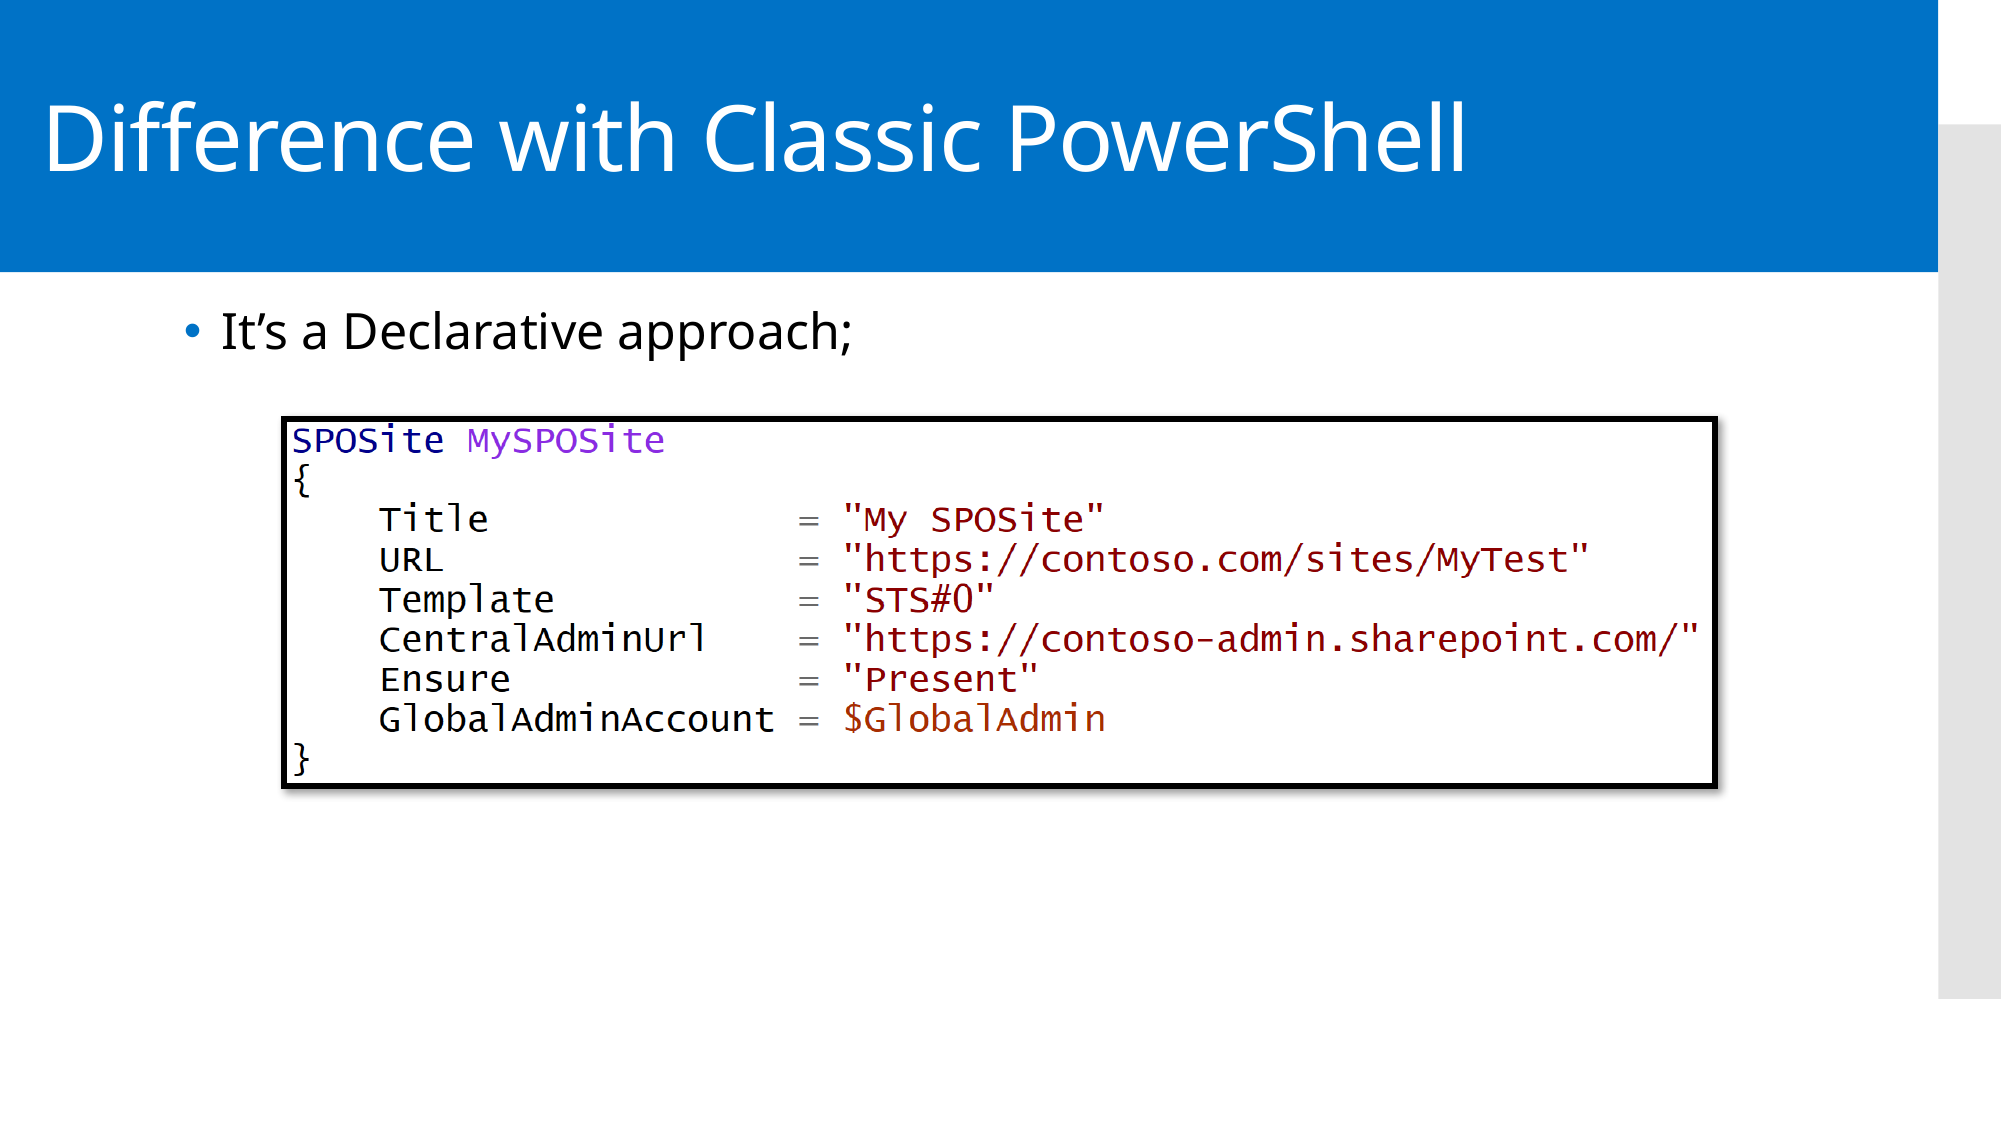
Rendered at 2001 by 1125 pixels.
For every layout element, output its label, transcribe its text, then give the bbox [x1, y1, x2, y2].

title Difference with Classic PowerShell [26, 26, 1870, 257]
list It’s a Declarative approach; [150, 299, 1870, 998]
picture [286, 421, 1713, 784]
